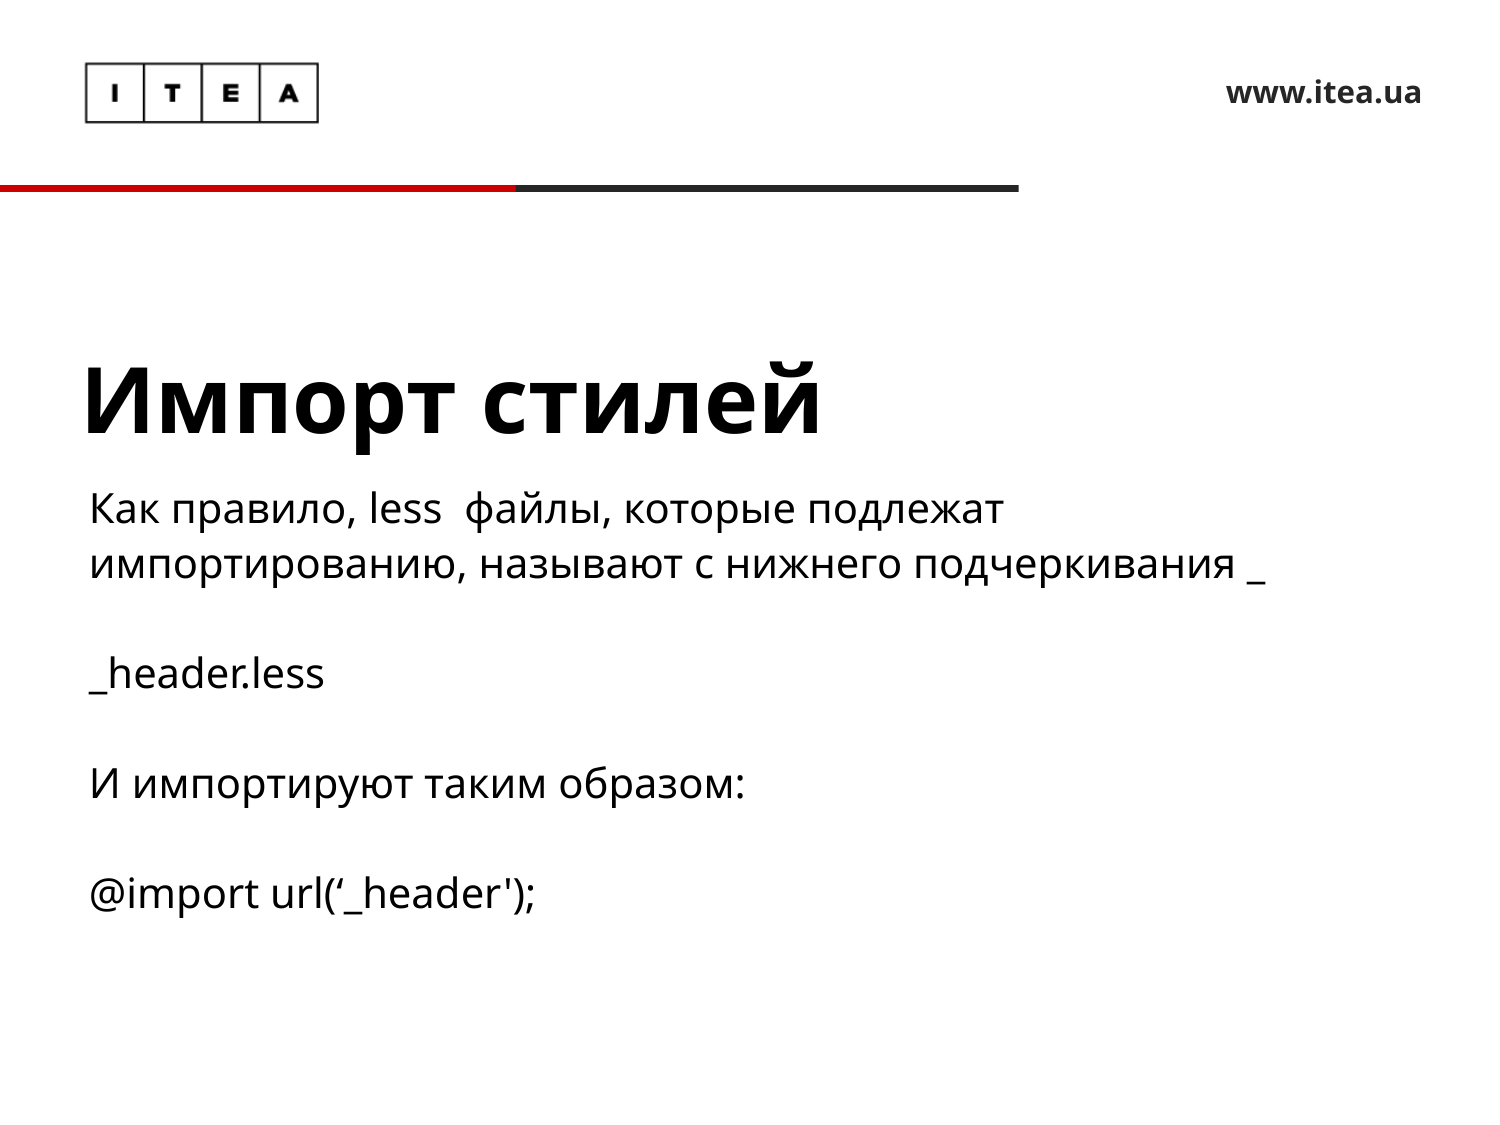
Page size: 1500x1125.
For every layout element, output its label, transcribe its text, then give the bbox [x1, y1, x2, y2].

title Импорт стилей [65, 323, 1425, 421]
text_box www.itea.ua [1172, 66, 1477, 115]
list Как правило, less файлы, которые подлежат импортированию, называют с нижнего подчеркивания _ _header.less И импортируют таким образом: @import url(‘_header'); [74, 469, 1382, 1090]
text_box [0, 185, 516, 192]
picture [57, 49, 344, 133]
text_box [516, 185, 1019, 192]
